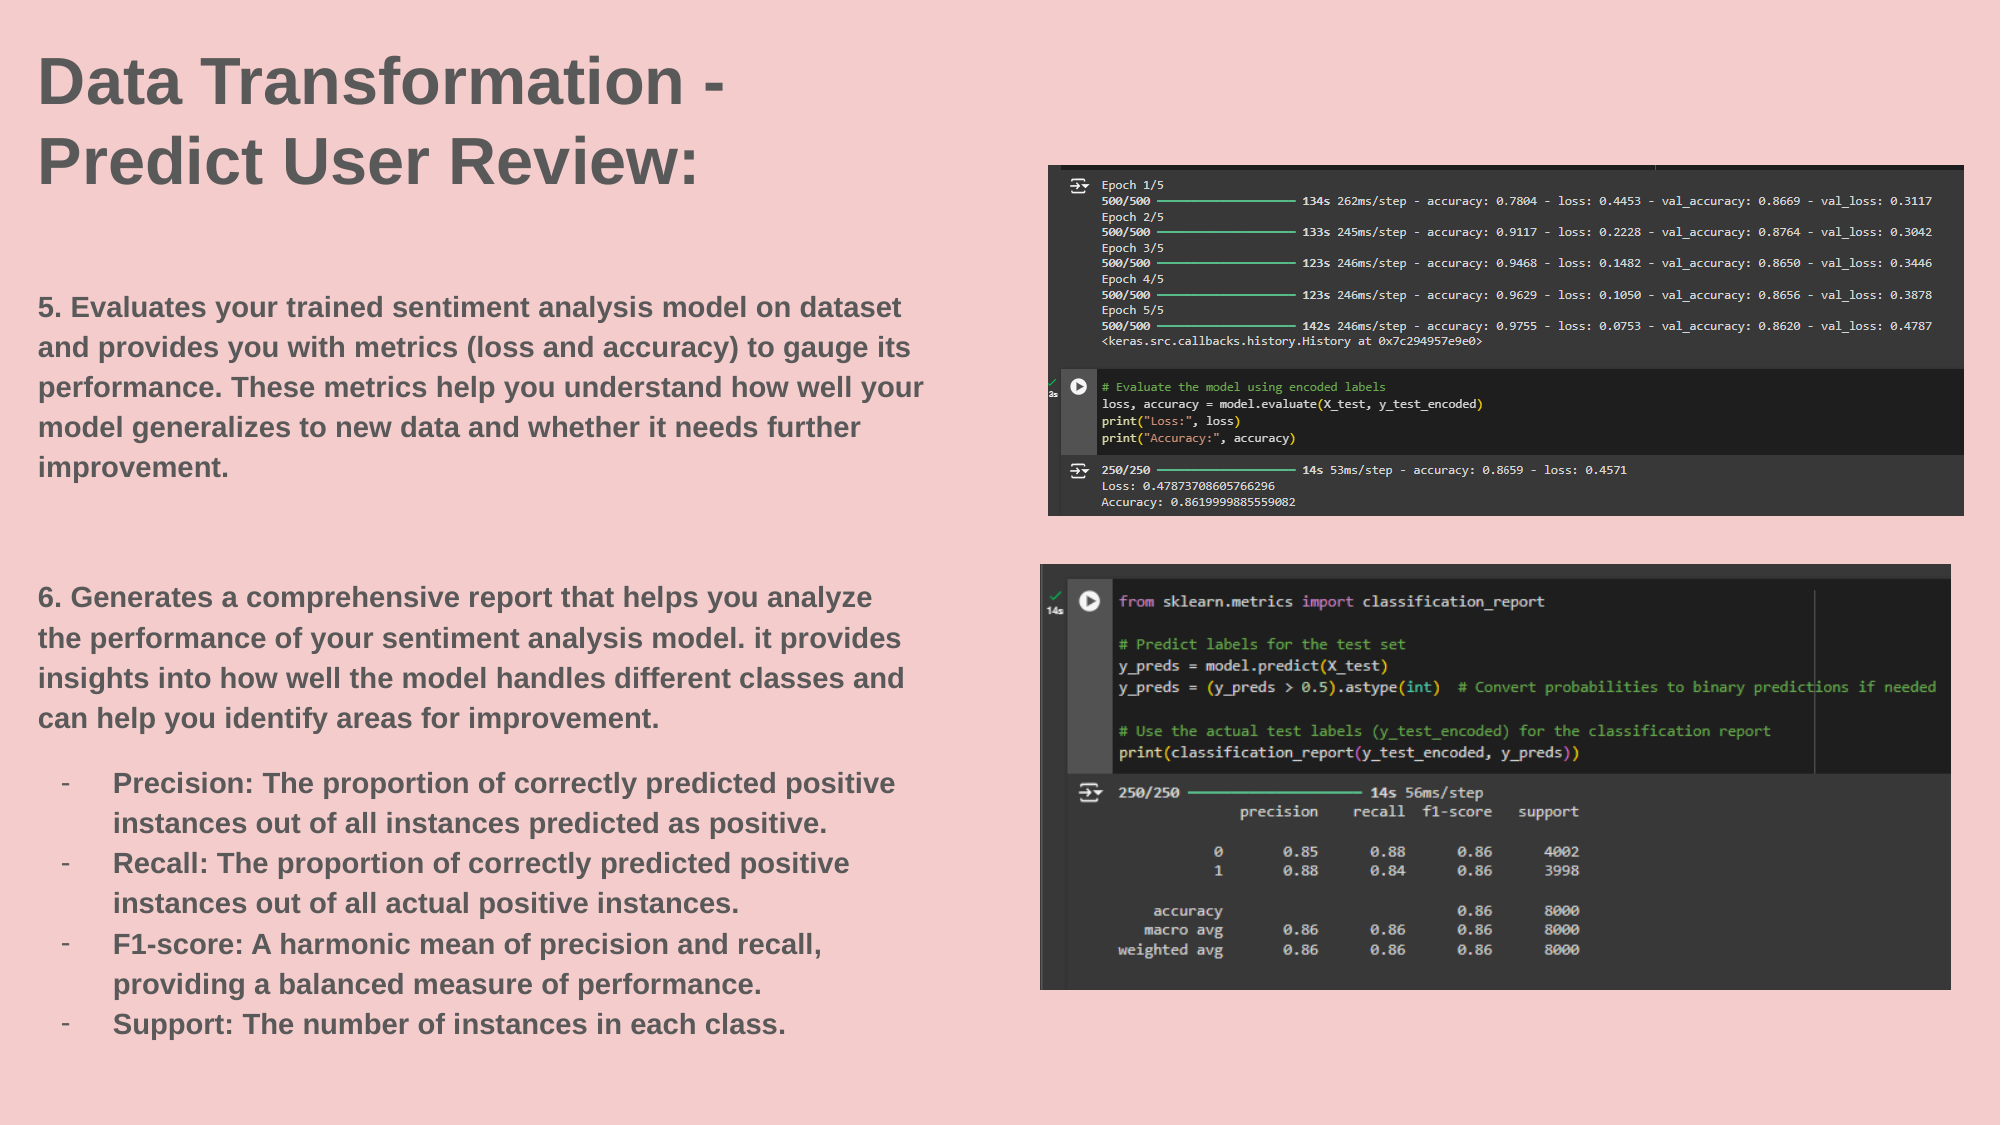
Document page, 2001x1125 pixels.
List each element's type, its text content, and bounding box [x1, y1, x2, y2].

text_box Data Transformation - Predict User Review: 5. Evaluates your trained sentiment analysis model on dataset and provides you with metrics (loss and accuracy) to gauge its performance. These metrics help you understand how well your model generalizes to new data and whether it needs further improvement. 6. Generates a comprehensive report that helps you analyze the performance of your sentiment analysis model. it provides insights into how well the model handles different classes and can help you identify areas for improvement. Precision: The proportion of correctly predicted positive instances out of all instances predicted as positive. Recall: The proportion of correctly predicted positive instances out of all actual positive instances. F1-score: A harmonic mean of precision and recall, providing a balanced measure of performance. Support: The number of instances in each class. [22, 22, 941, 990]
picture [1040, 564, 1951, 990]
picture [1048, 165, 1964, 516]
